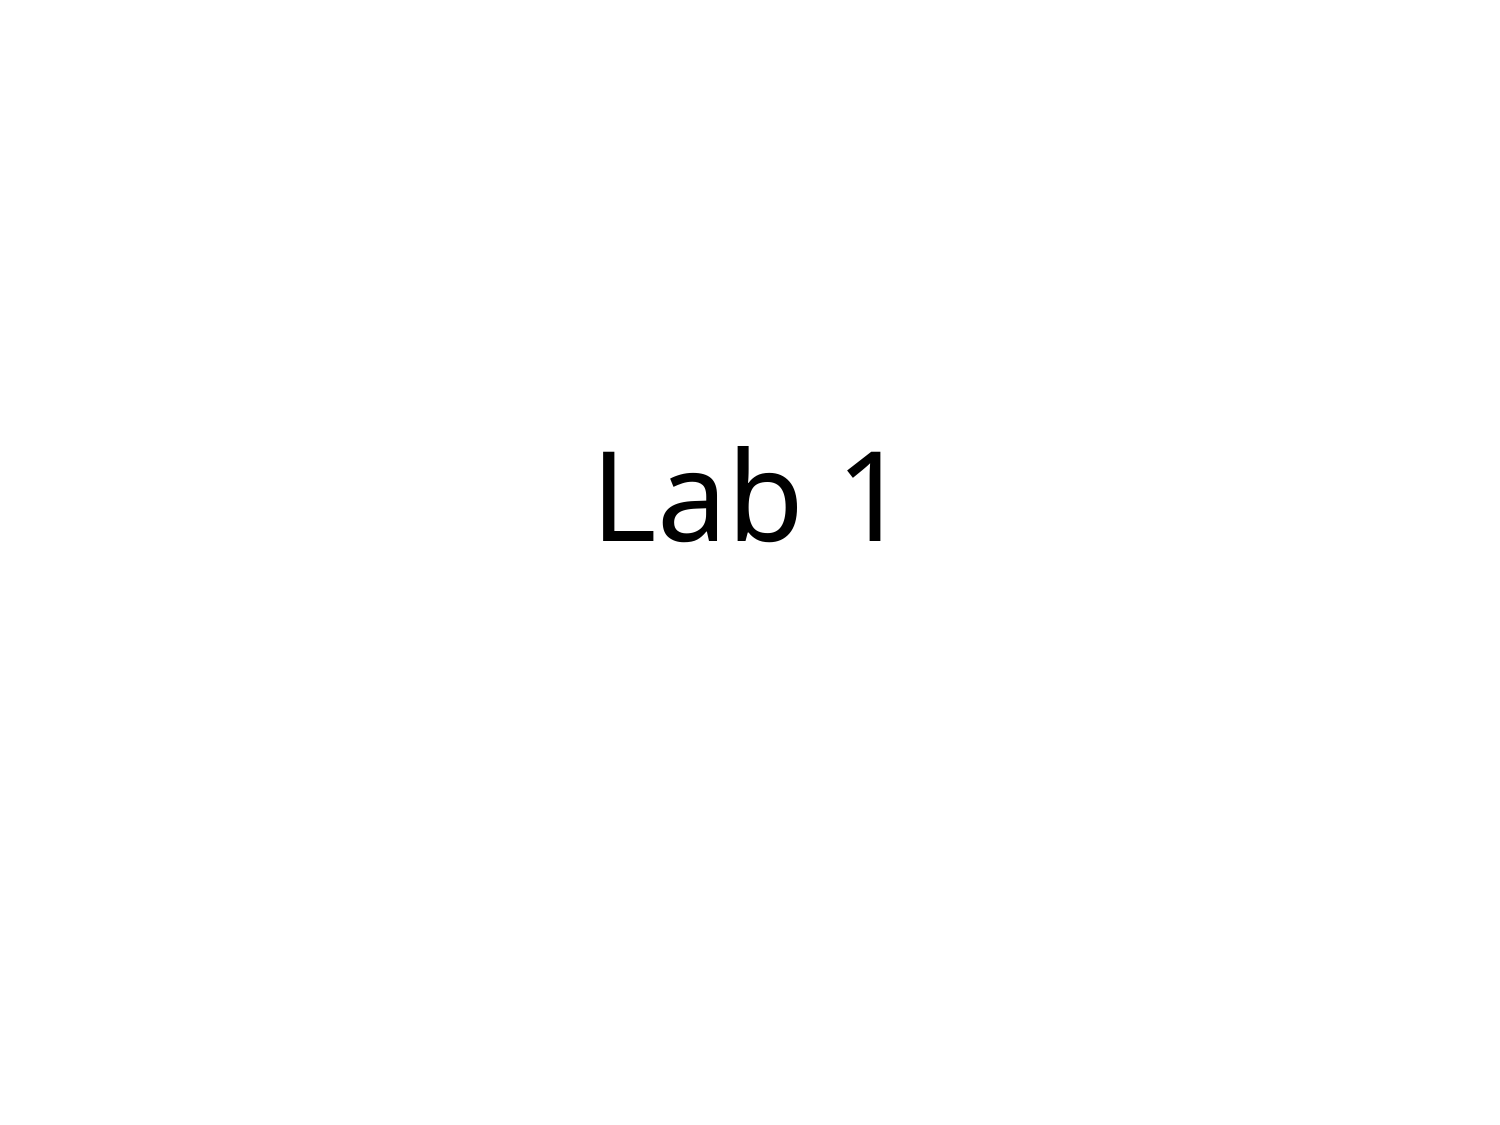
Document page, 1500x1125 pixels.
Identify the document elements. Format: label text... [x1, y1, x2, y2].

title Lab 1 [112, 184, 1388, 576]
